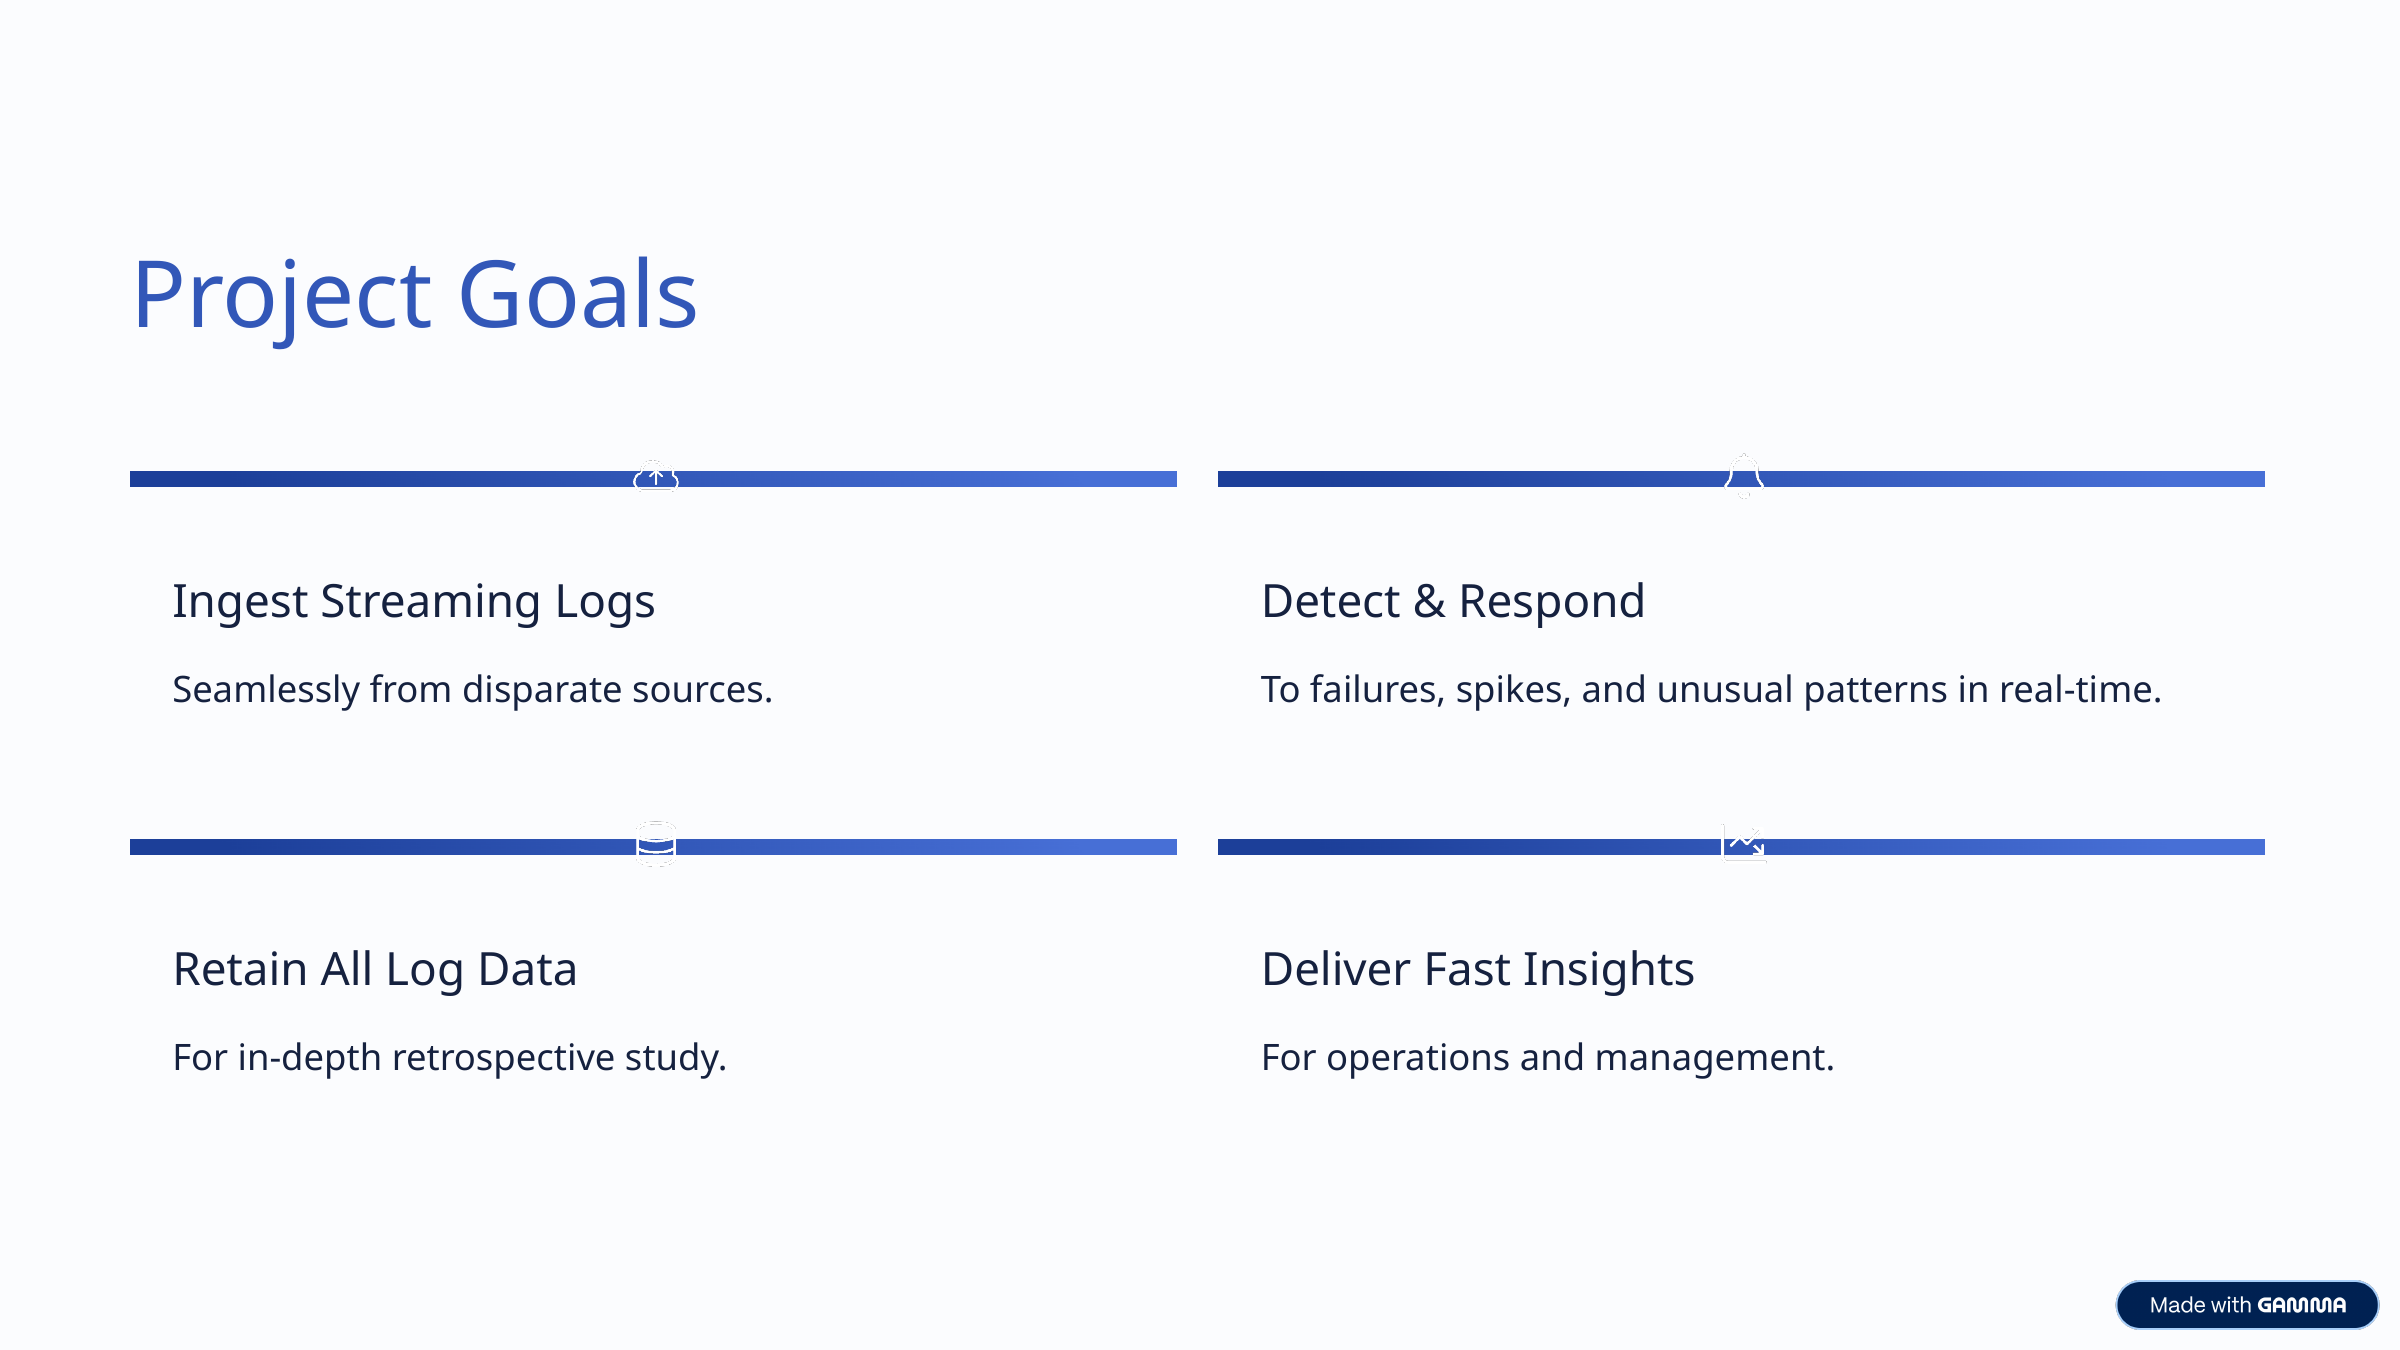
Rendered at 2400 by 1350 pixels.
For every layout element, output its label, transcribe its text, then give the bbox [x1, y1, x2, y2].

picture [1218, 420, 2270, 533]
text_box Project Goals [130, 230, 1061, 347]
text_box For in-depth retrospective study. [172, 1018, 1140, 1078]
picture [2106, 1271, 2389, 1339]
picture [1218, 788, 2270, 901]
text_box For operations and management. [1260, 1018, 2228, 1078]
text_box Seamlessly from disparate sources. [172, 649, 1140, 710]
picture [130, 788, 1182, 901]
picture [130, 420, 1182, 533]
text_box Deliver Fast Insights [1260, 937, 1726, 996]
text_box Detect & Respond [1260, 569, 1726, 628]
text_box Retain All Log Data [172, 937, 638, 996]
text_box To failures, spikes, and unusual patterns in real-time. [1260, 649, 2228, 710]
text_box Ingest Streaming Logs [172, 569, 665, 628]
